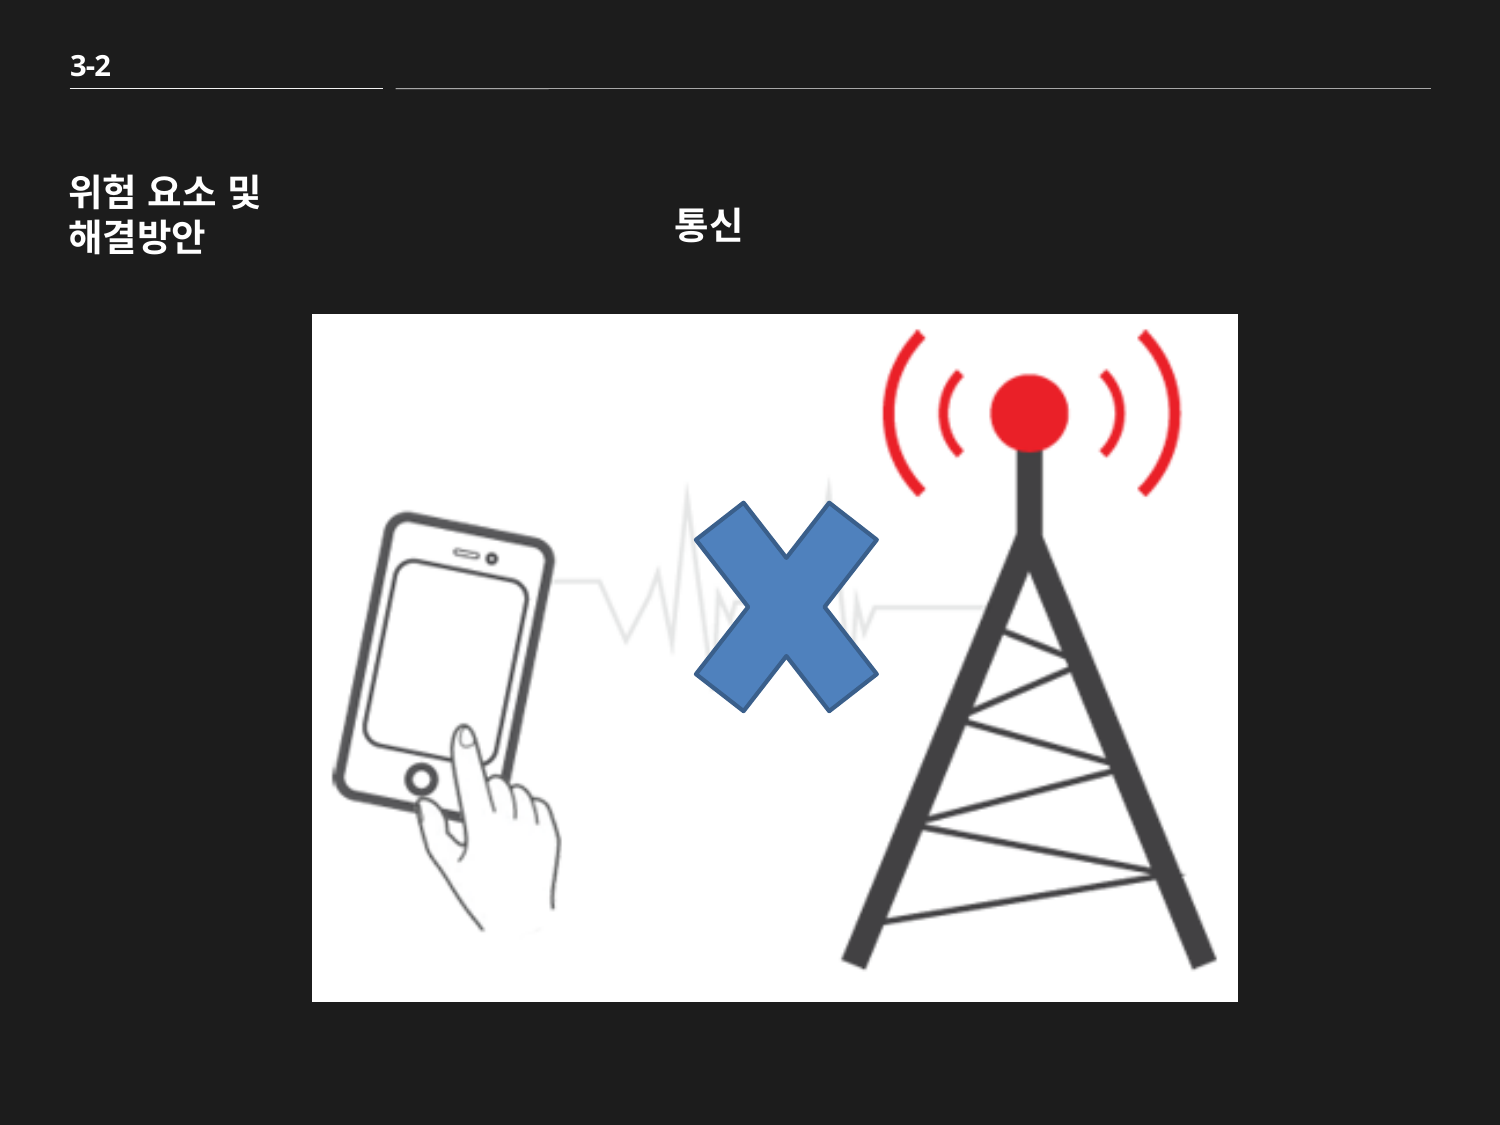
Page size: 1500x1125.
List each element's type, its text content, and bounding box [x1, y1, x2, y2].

picture [312, 314, 1239, 1002]
text_box 3-2 [55, 39, 127, 90]
text_box 위험 요소 및 해결방안 [53, 161, 384, 411]
text_box 통신 [659, 195, 1167, 312]
